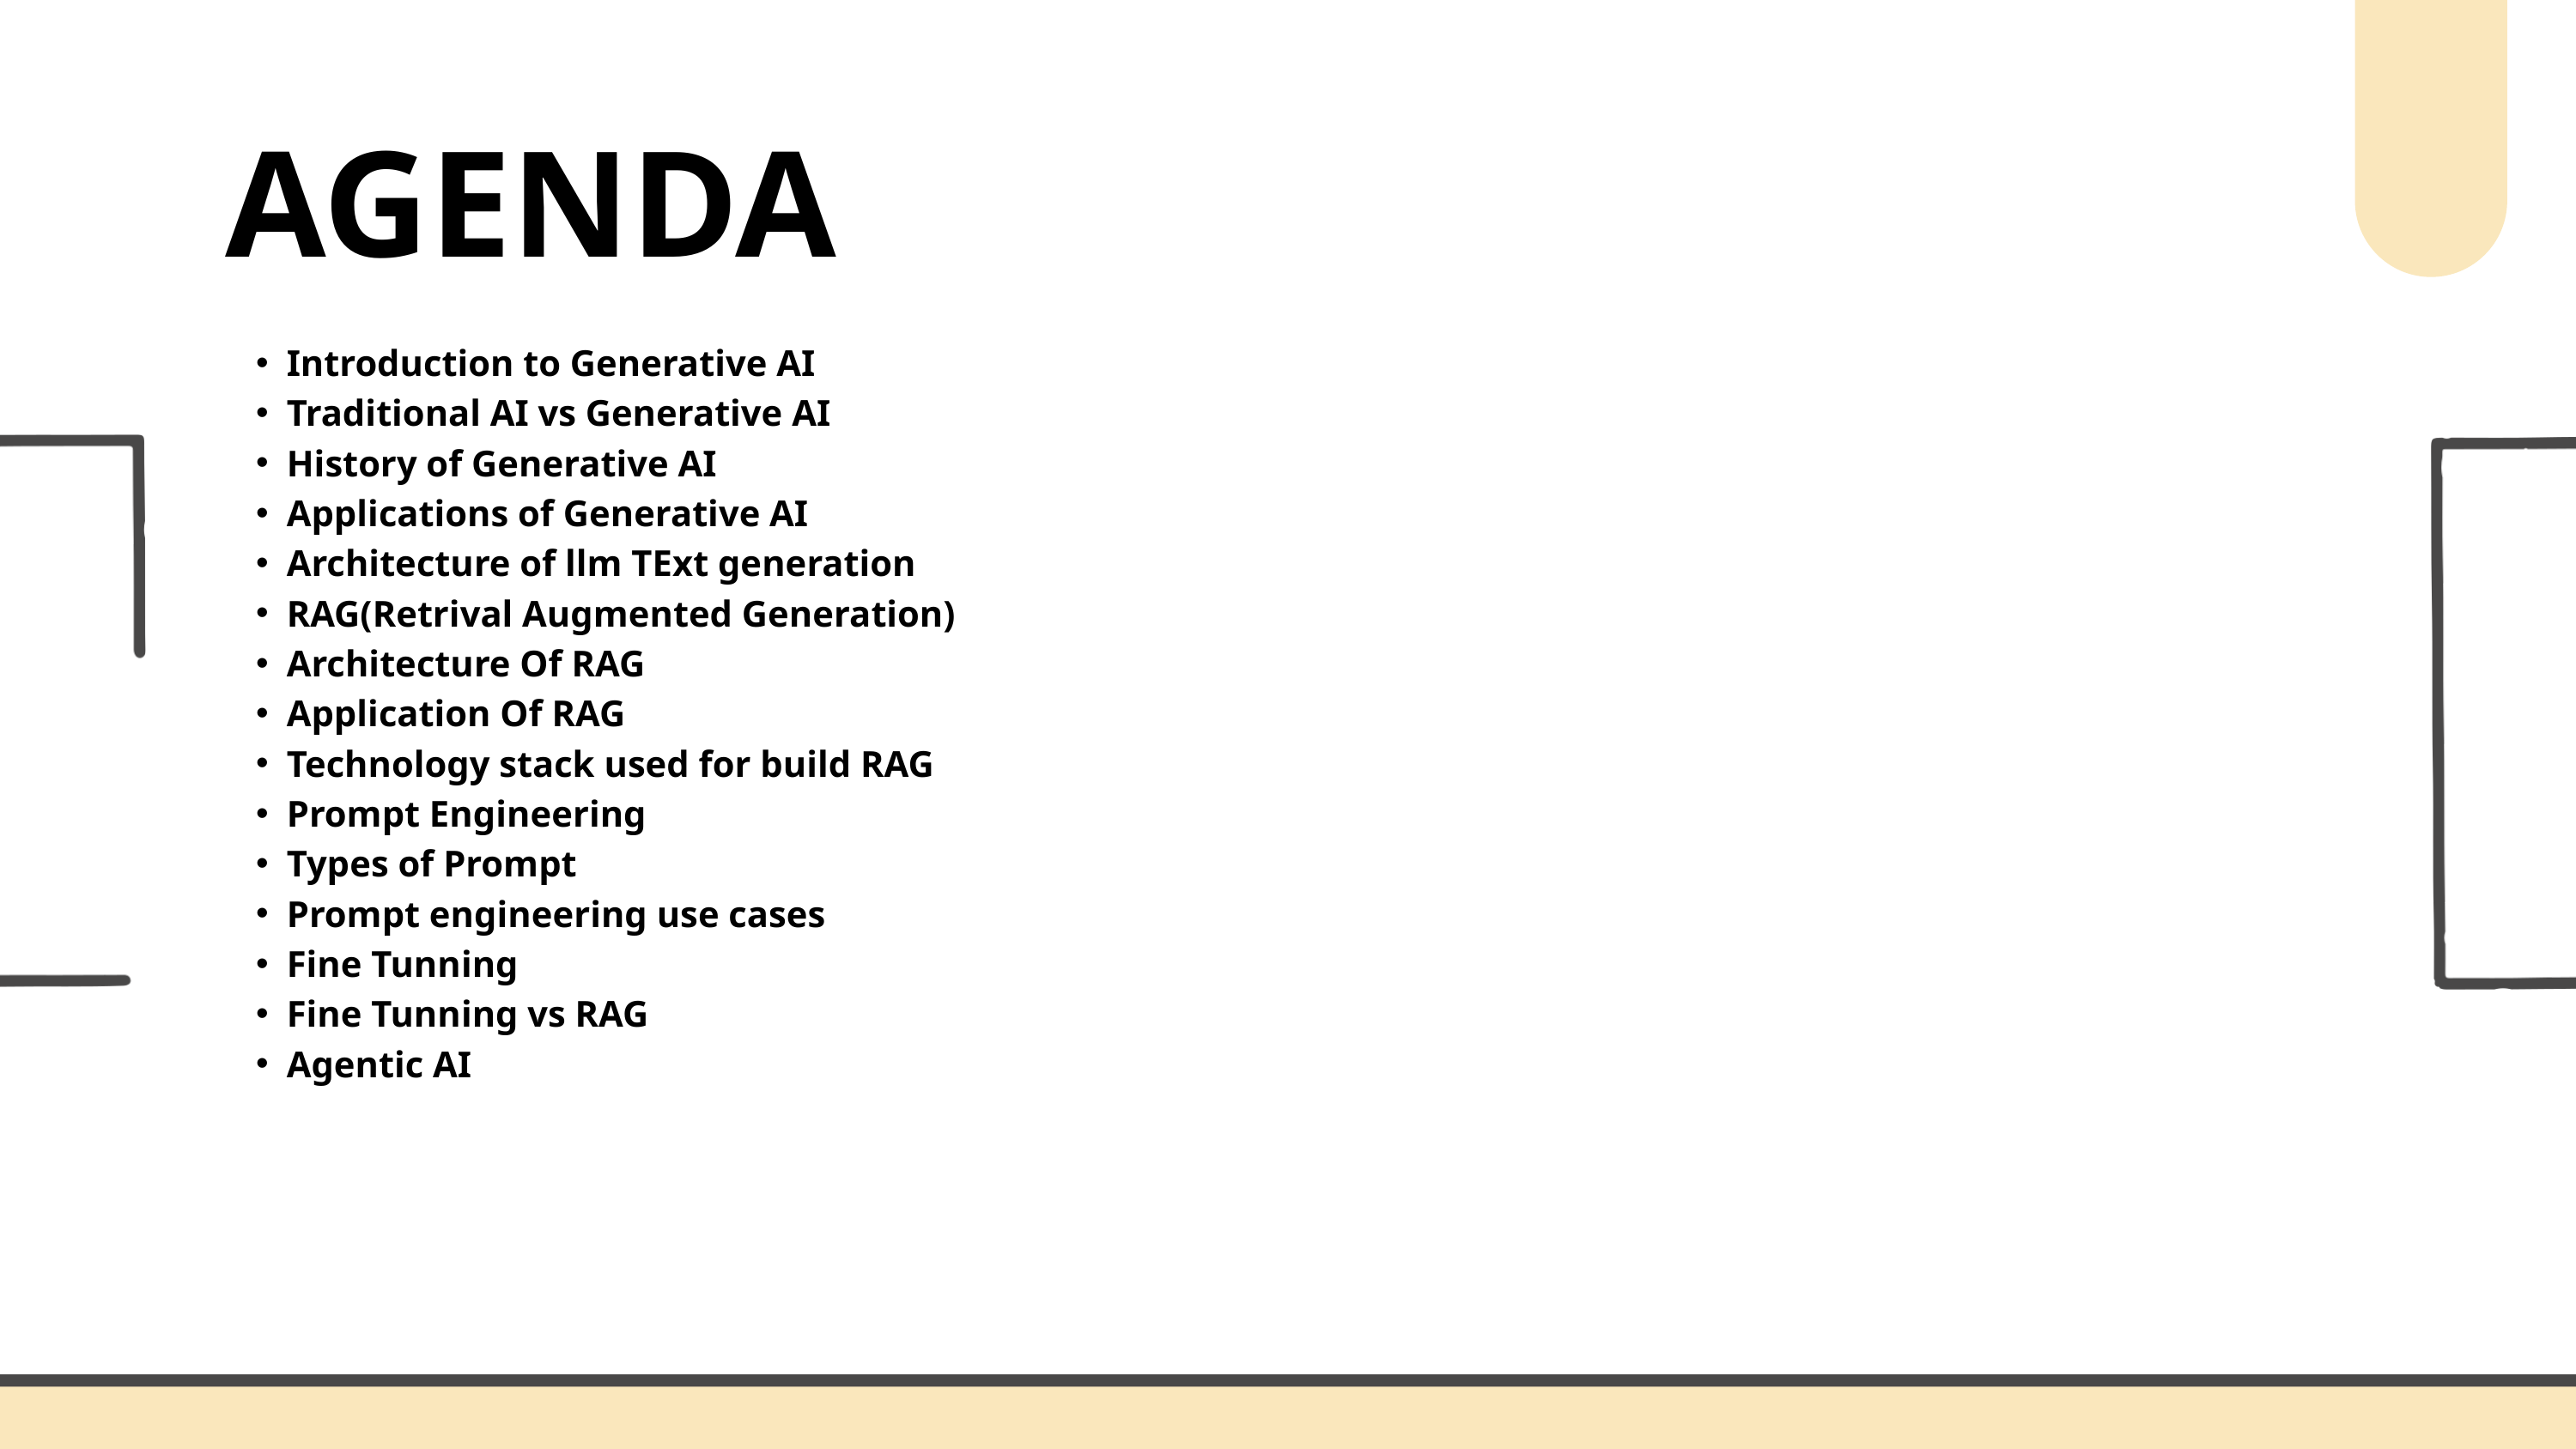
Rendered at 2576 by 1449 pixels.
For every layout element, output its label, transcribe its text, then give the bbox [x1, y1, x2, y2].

text_box [0, 434, 146, 990]
text_box Introduction to Generative AI Traditional AI vs Generative AI History of Generative AI Applications of Generative AI Architecture of llm TExt generation RAG(Retrival Augmented Generation) Architecture Of RAG Application Of RAG Technology stack used for build RAG Prompt Engineering Types of Prompt Prompt engineering use cases Fine Tunning Fine Tunning vs RAG Agentic AI [225, 333, 1920, 1085]
text_box AGENDA [225, 81, 1429, 287]
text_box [0, 1379, 2576, 1449]
text_box [2431, 434, 2576, 990]
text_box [2354, 0, 2508, 277]
